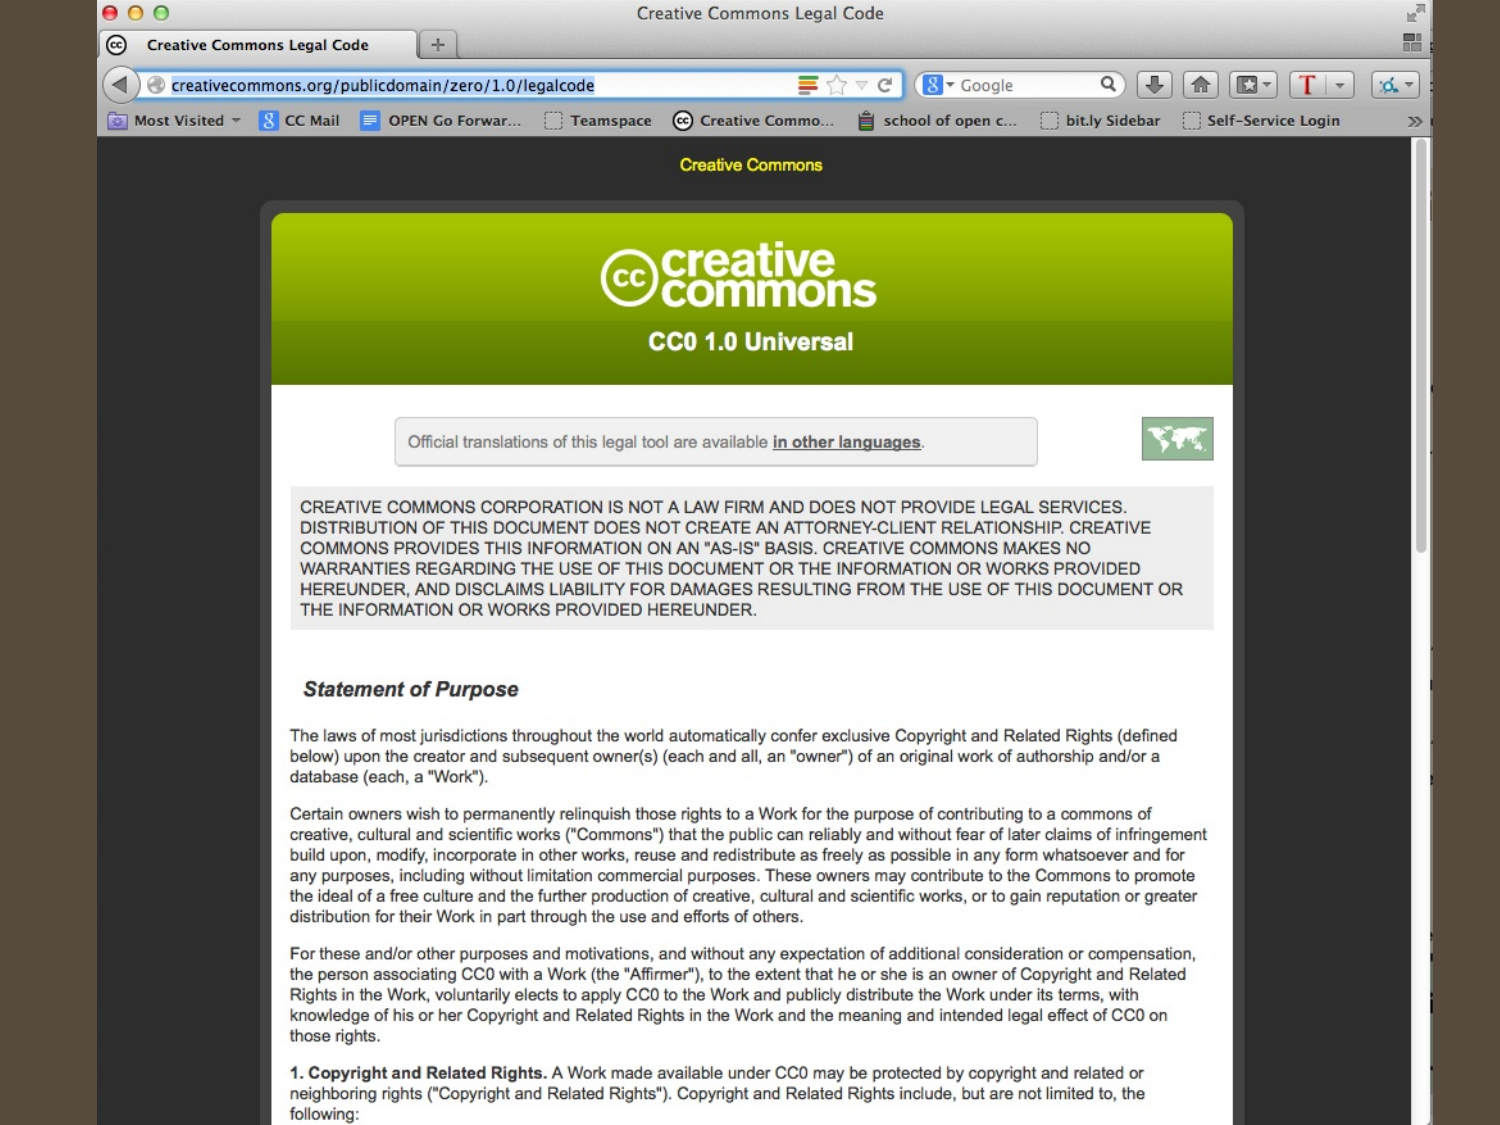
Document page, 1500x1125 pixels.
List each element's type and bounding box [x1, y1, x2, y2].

picture [96, 0, 1433, 1125]
